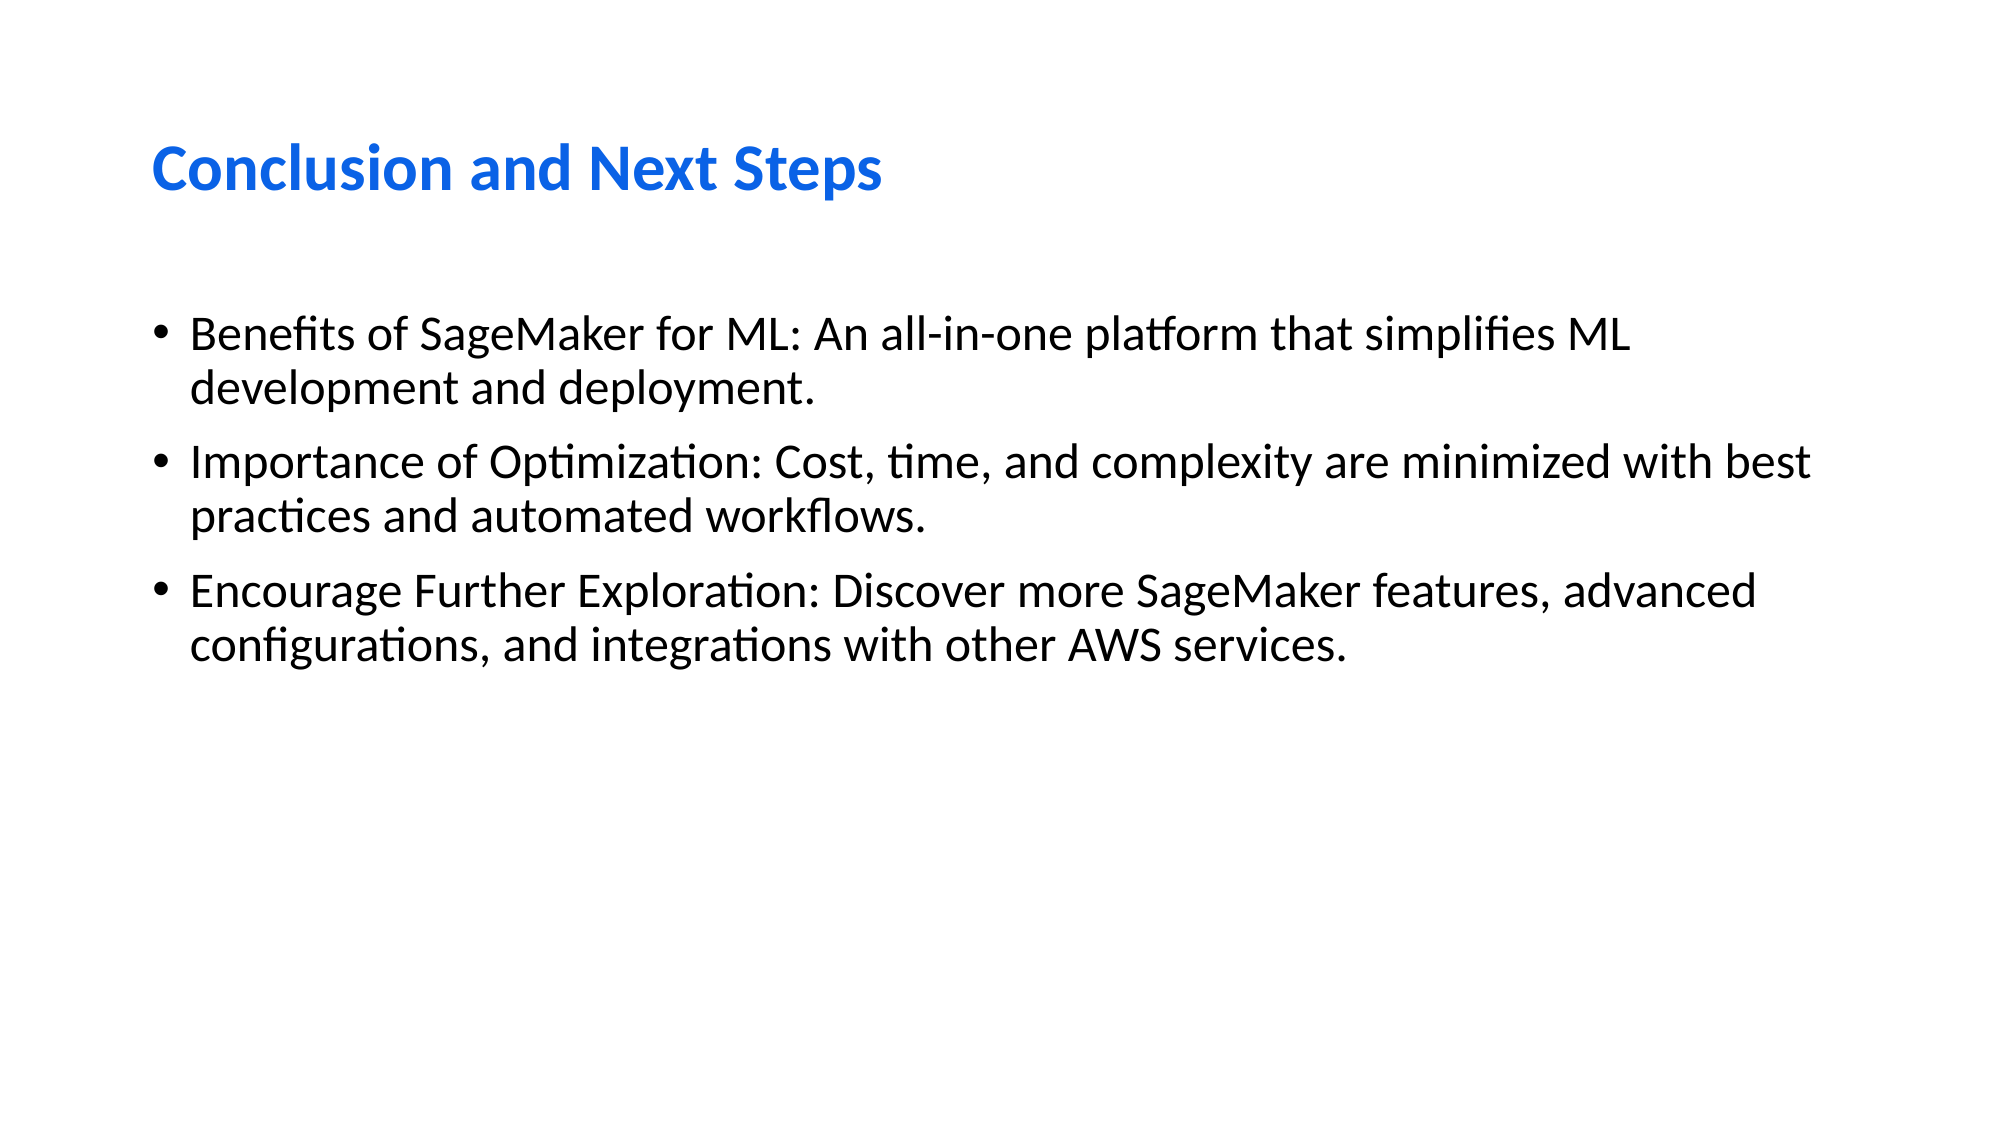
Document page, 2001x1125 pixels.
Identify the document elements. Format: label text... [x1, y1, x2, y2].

list Benefits of SageMaker for ML: An all-in-one platform that simplifies ML development and deployment. Importance of Optimization: Cost, time, and complexity are minimized with best practices and automated workflows. Encourage Further Exploration: Discover more SageMaker features, advanced configurations, and integrations with other AWS services. [137, 299, 1863, 1014]
title Conclusion and Next Steps [137, 59, 1863, 278]
